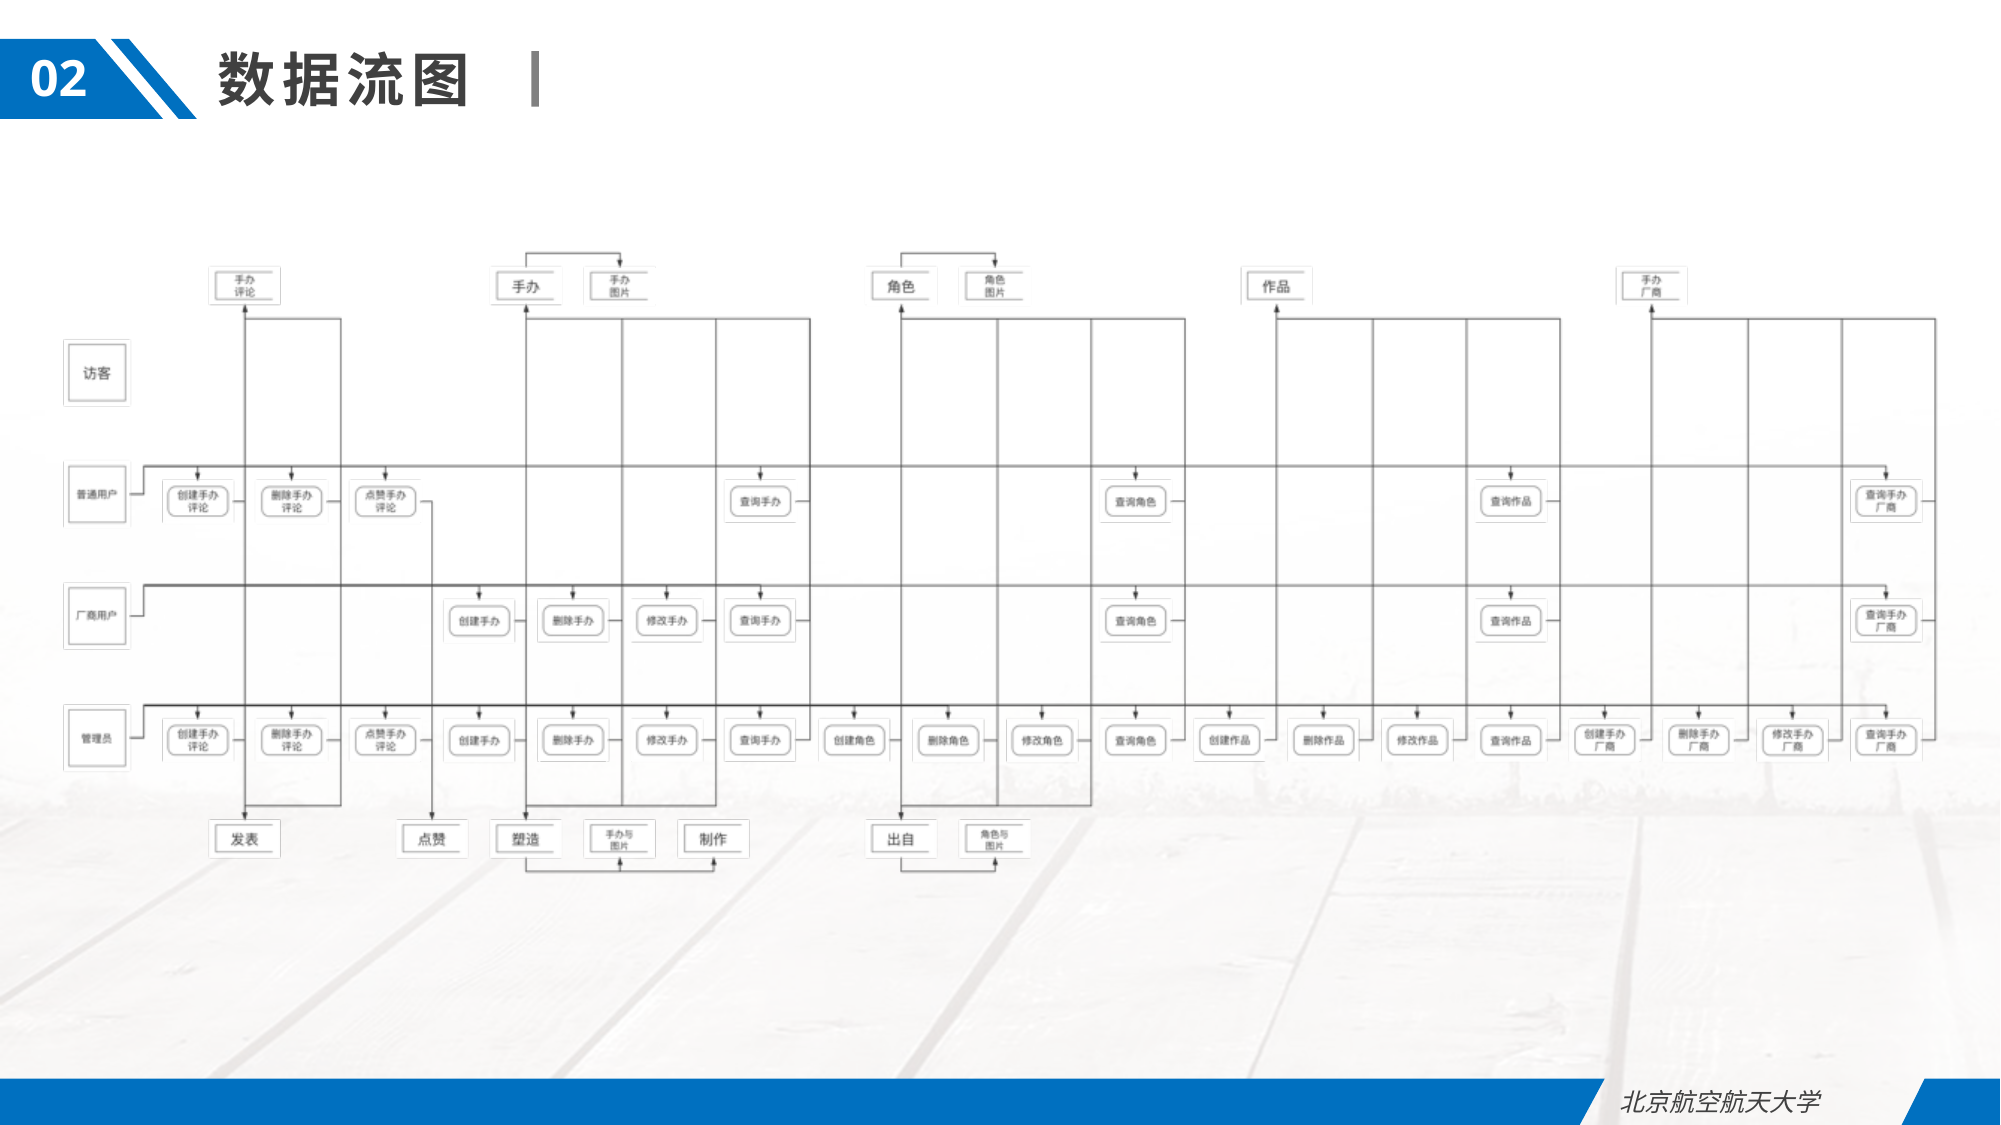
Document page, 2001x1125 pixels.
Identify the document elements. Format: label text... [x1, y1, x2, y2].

picture [0, 0, 2001, 1125]
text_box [0, 38, 197, 119]
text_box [0, 1078, 2000, 1125]
text_box [530, 50, 540, 108]
text_box 数据流图 [203, 36, 498, 121]
